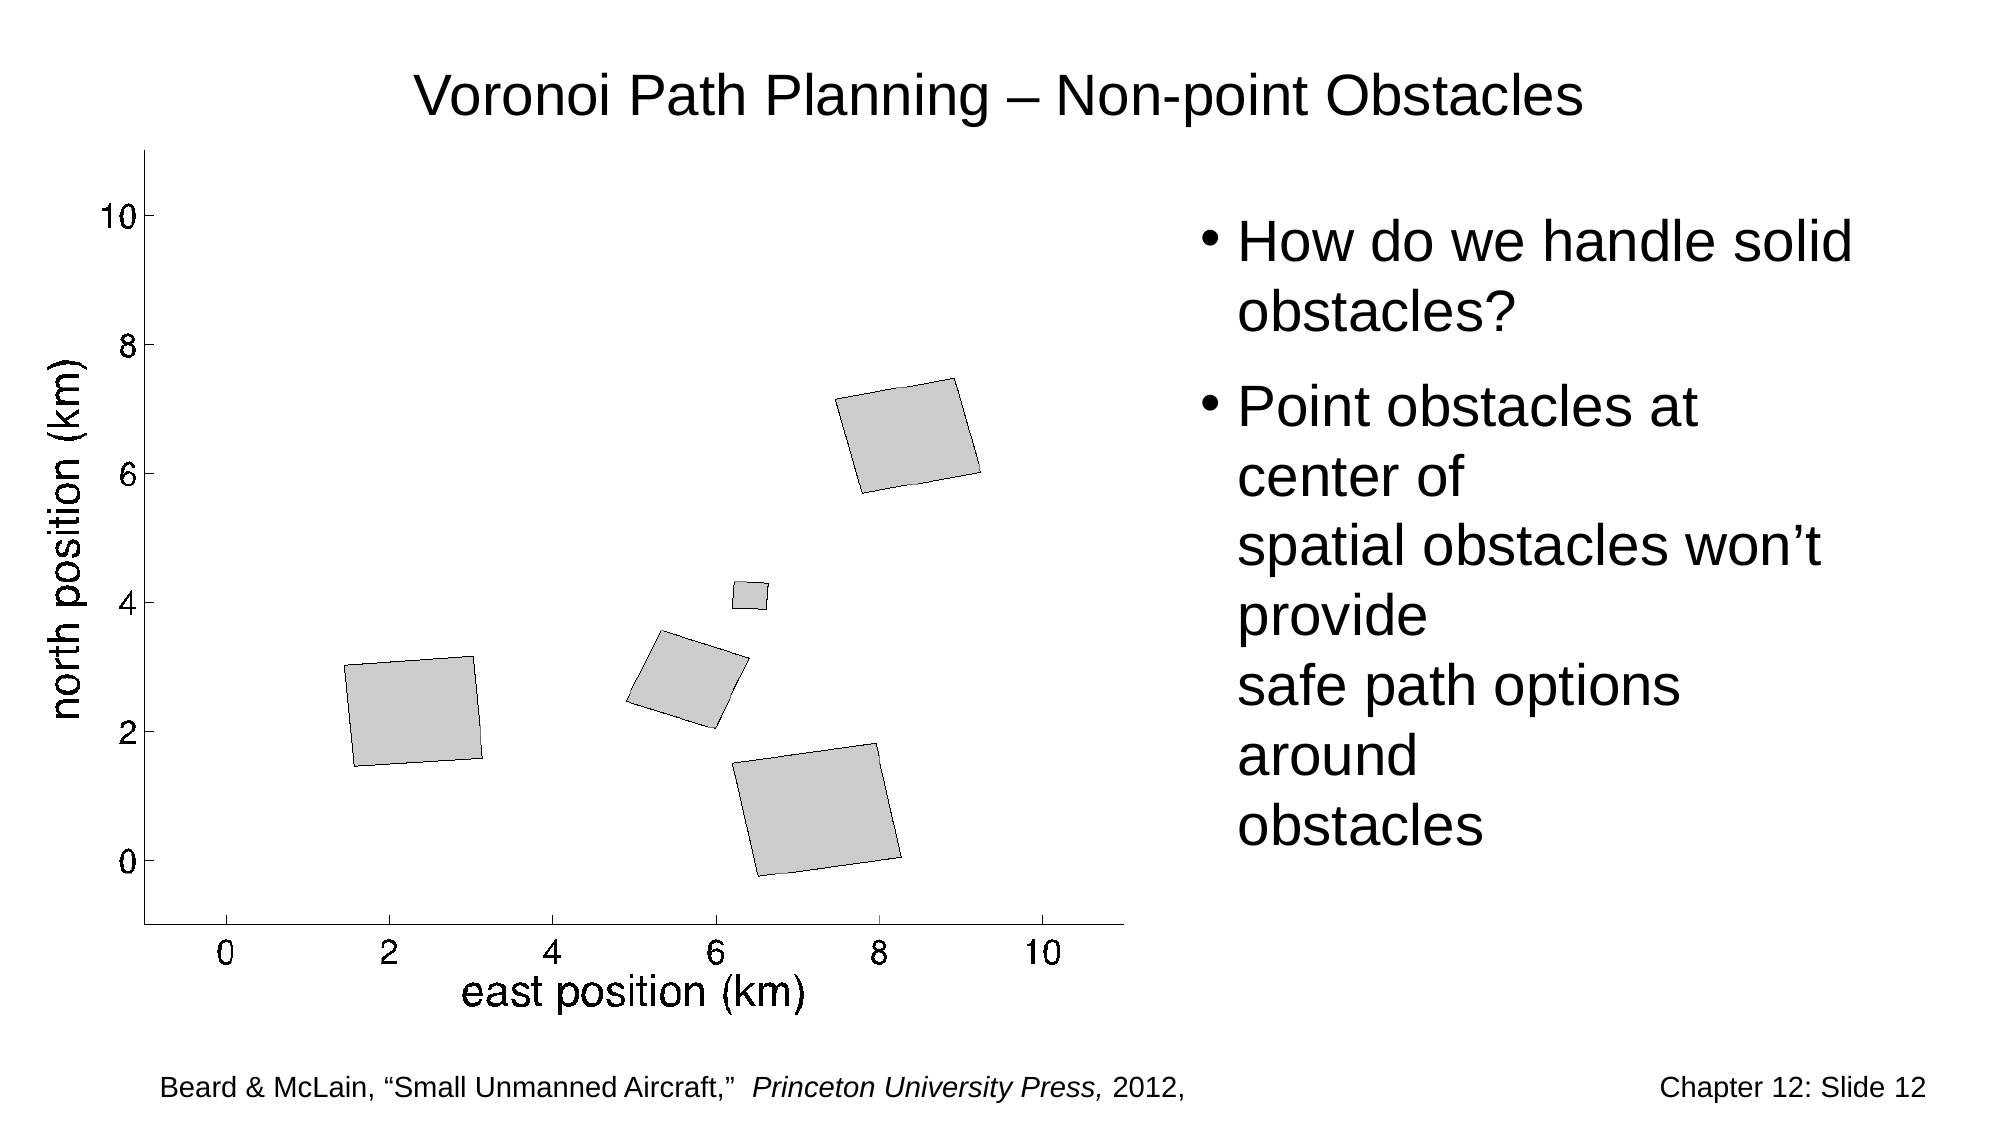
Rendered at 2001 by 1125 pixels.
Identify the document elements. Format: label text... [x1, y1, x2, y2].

picture [32, 144, 1129, 1020]
title Voronoi Path Planning – Non-point Obstacles [99, 39, 1900, 145]
text_box How do we handle solid obstacles? Point obstacles at center of spatial obstacles won’t provide safe path options around obstacles [1185, 195, 1876, 865]
